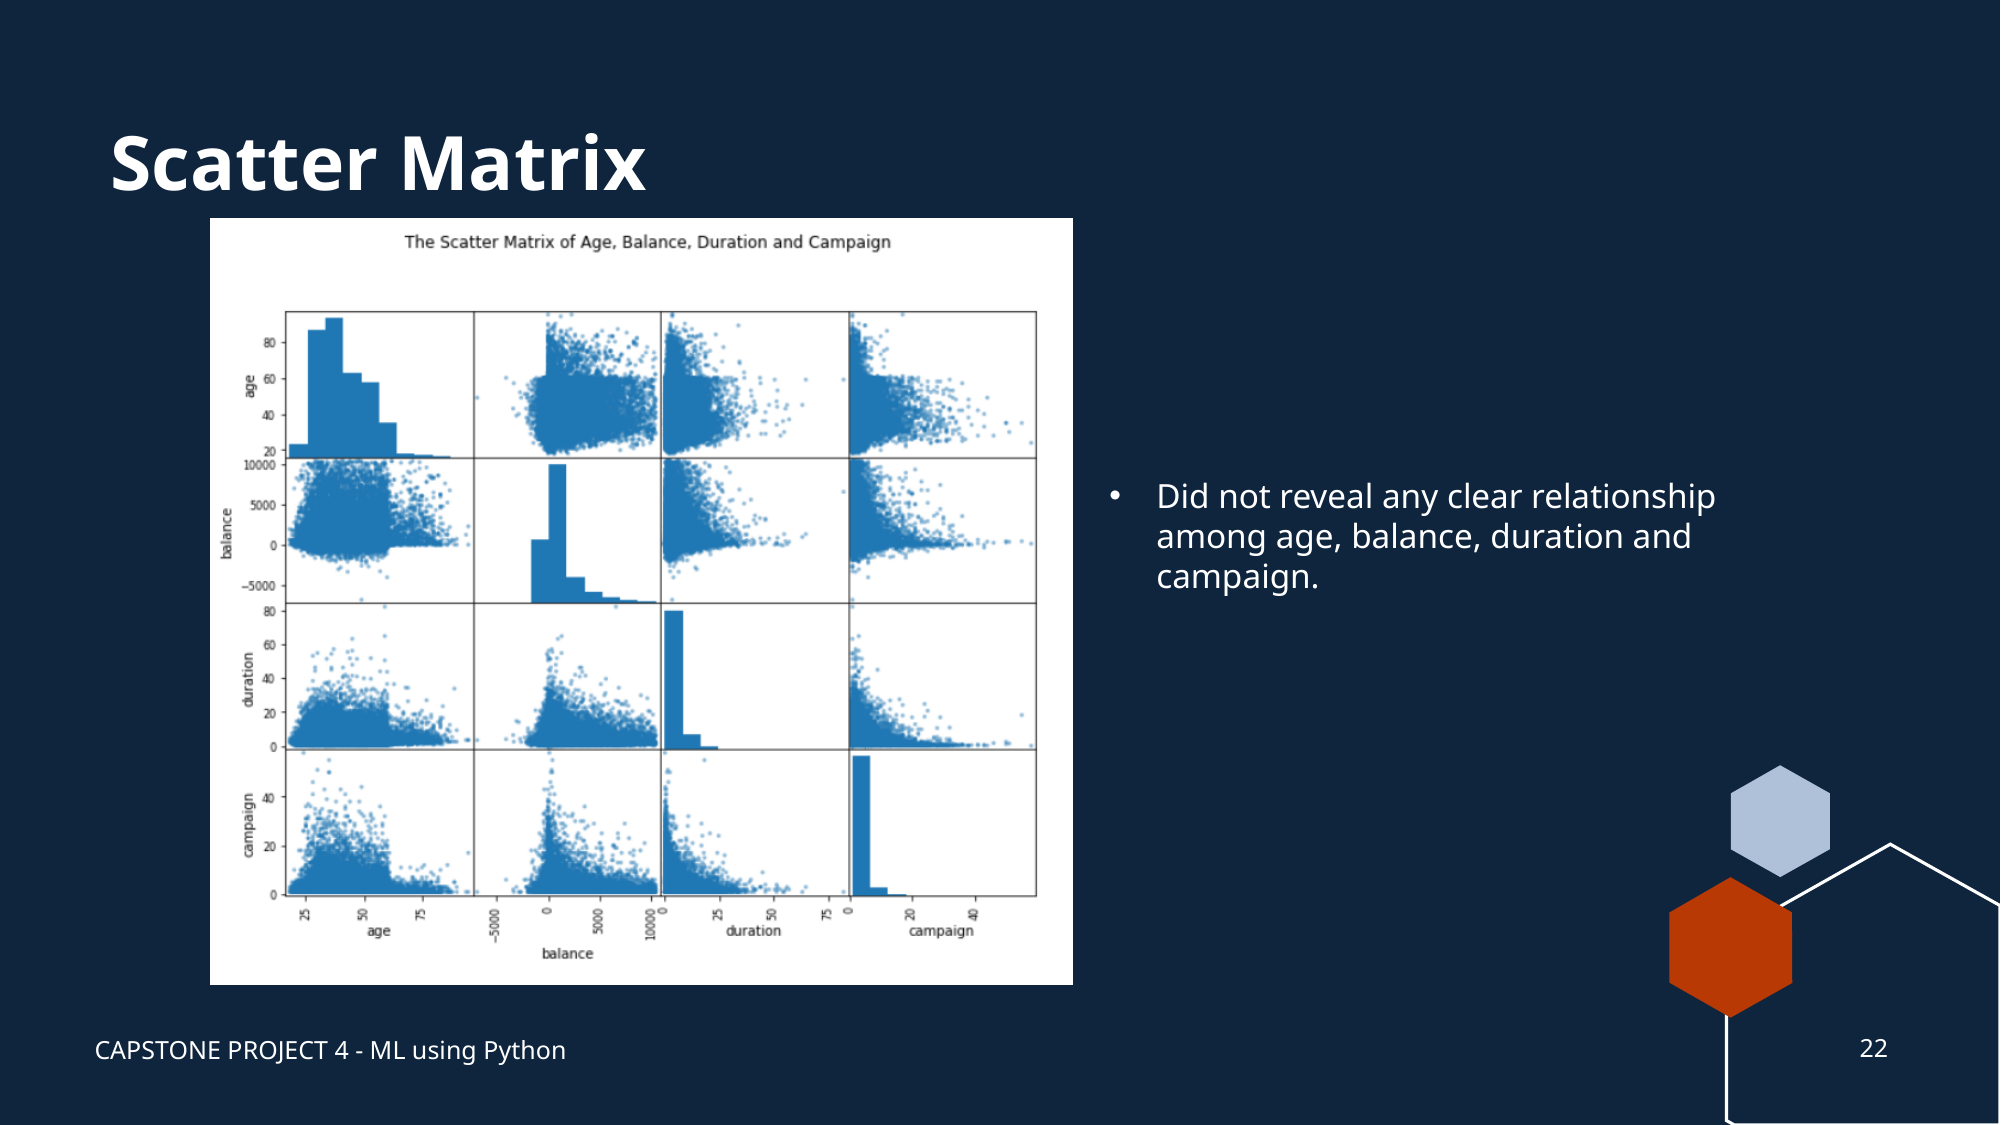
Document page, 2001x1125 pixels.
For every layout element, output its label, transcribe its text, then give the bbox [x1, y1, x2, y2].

text_box 22 [1836, 1019, 1912, 1080]
picture [210, 218, 1073, 985]
footer CAPSTONE PROJECT 4 - ML using Python [79, 1020, 755, 1080]
title Scatter Matrix [95, 118, 1882, 352]
text_box Did not reveal any clear relationship among age, balance, duration and campaign. [1094, 467, 1790, 736]
